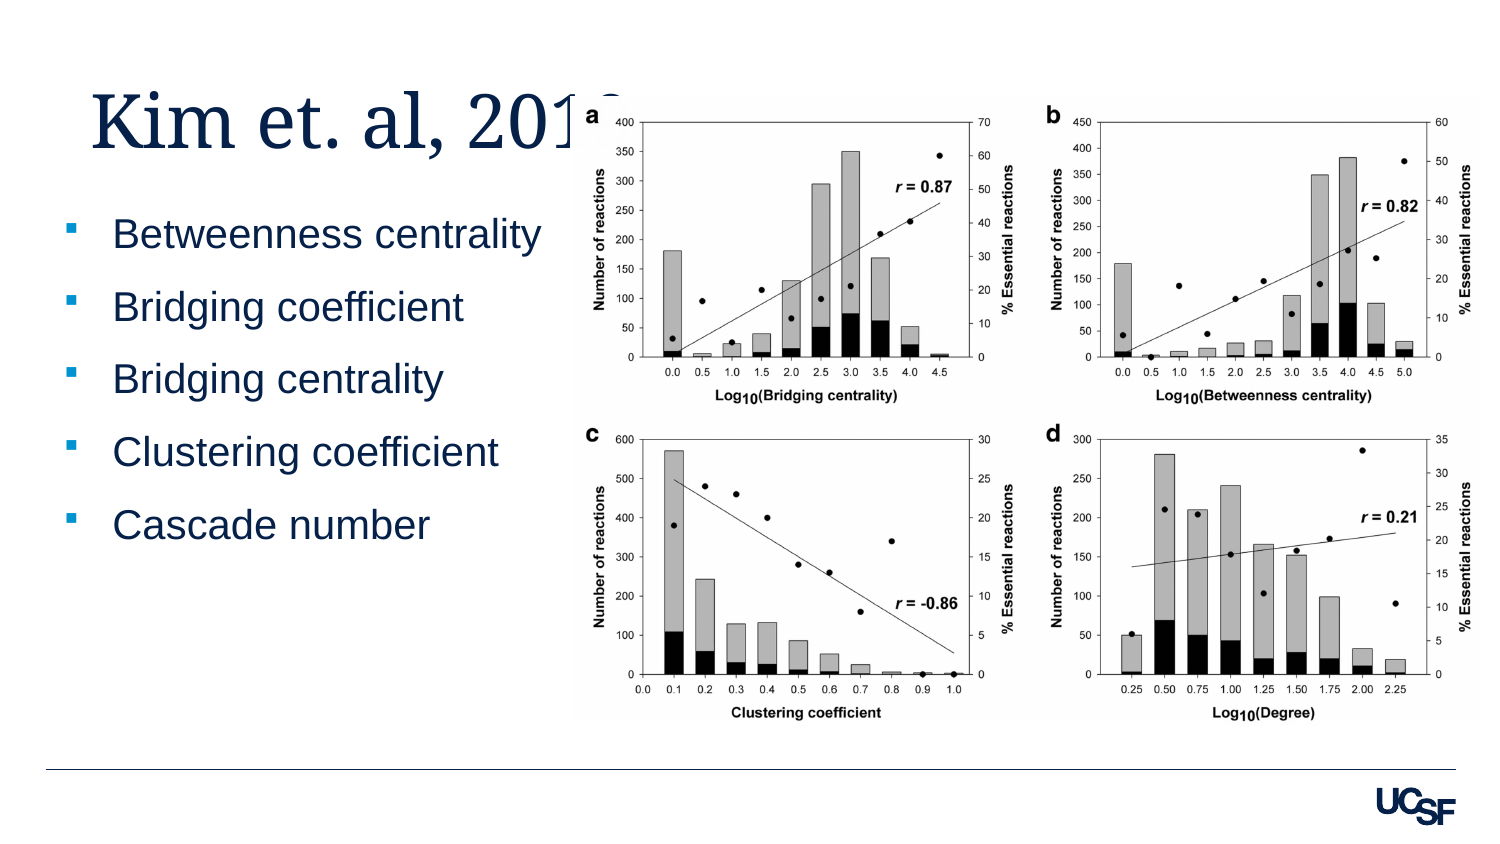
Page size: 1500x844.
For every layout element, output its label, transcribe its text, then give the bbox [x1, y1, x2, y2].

text_box Betweenness centrality Bridging coefficient Bridging centrality Clustering coefficient Cascade number [48, 189, 1303, 740]
title Kim et. al, 2019 [75, 96, 568, 172]
picture [570, 96, 1486, 726]
